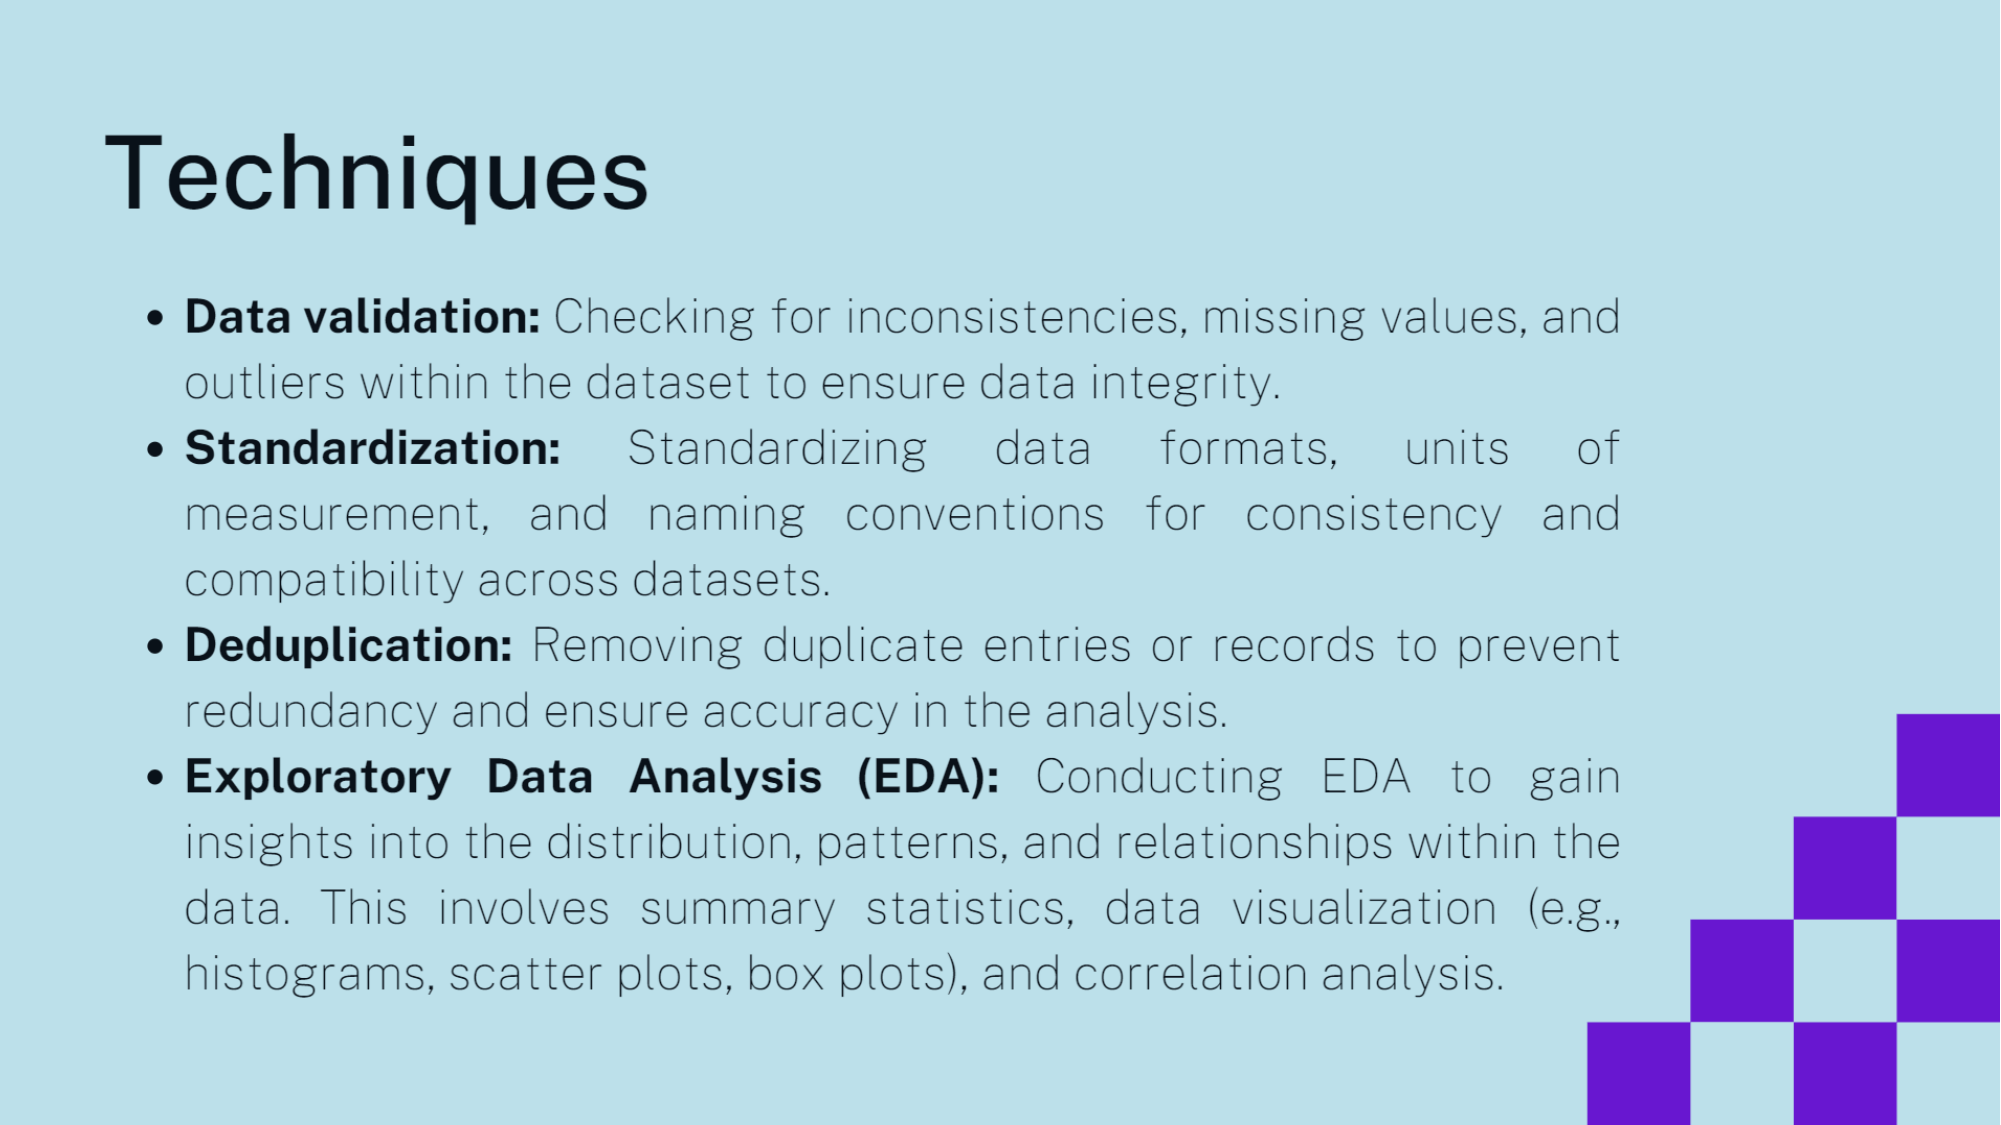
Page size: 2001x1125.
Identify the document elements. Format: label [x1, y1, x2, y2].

list [0, 0, 2000, 1125]
